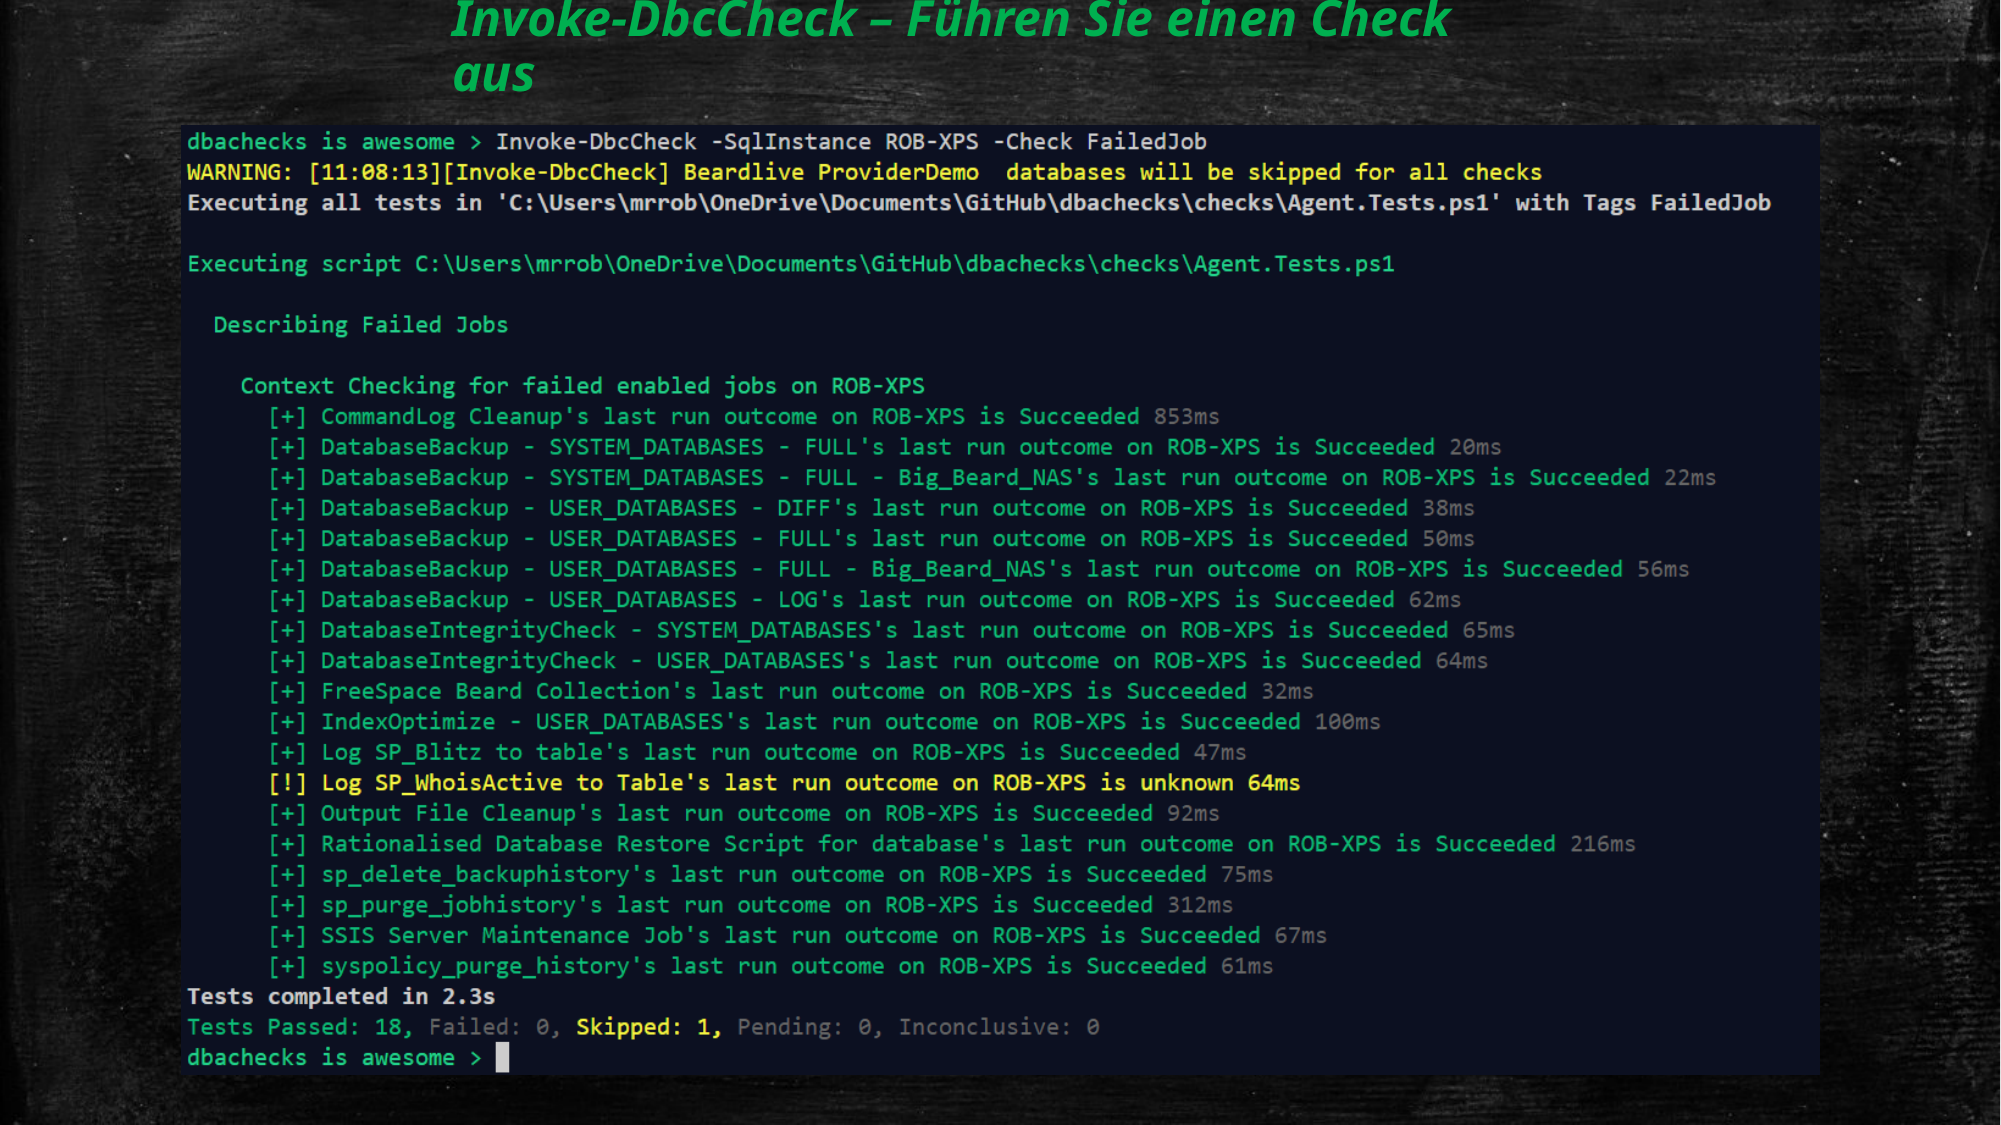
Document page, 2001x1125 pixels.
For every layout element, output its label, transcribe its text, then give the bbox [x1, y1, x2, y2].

title Invoke-DbcCheck – Führen Sie einen Check aus [437, 0, 1563, 110]
picture [180, 125, 1820, 1075]
